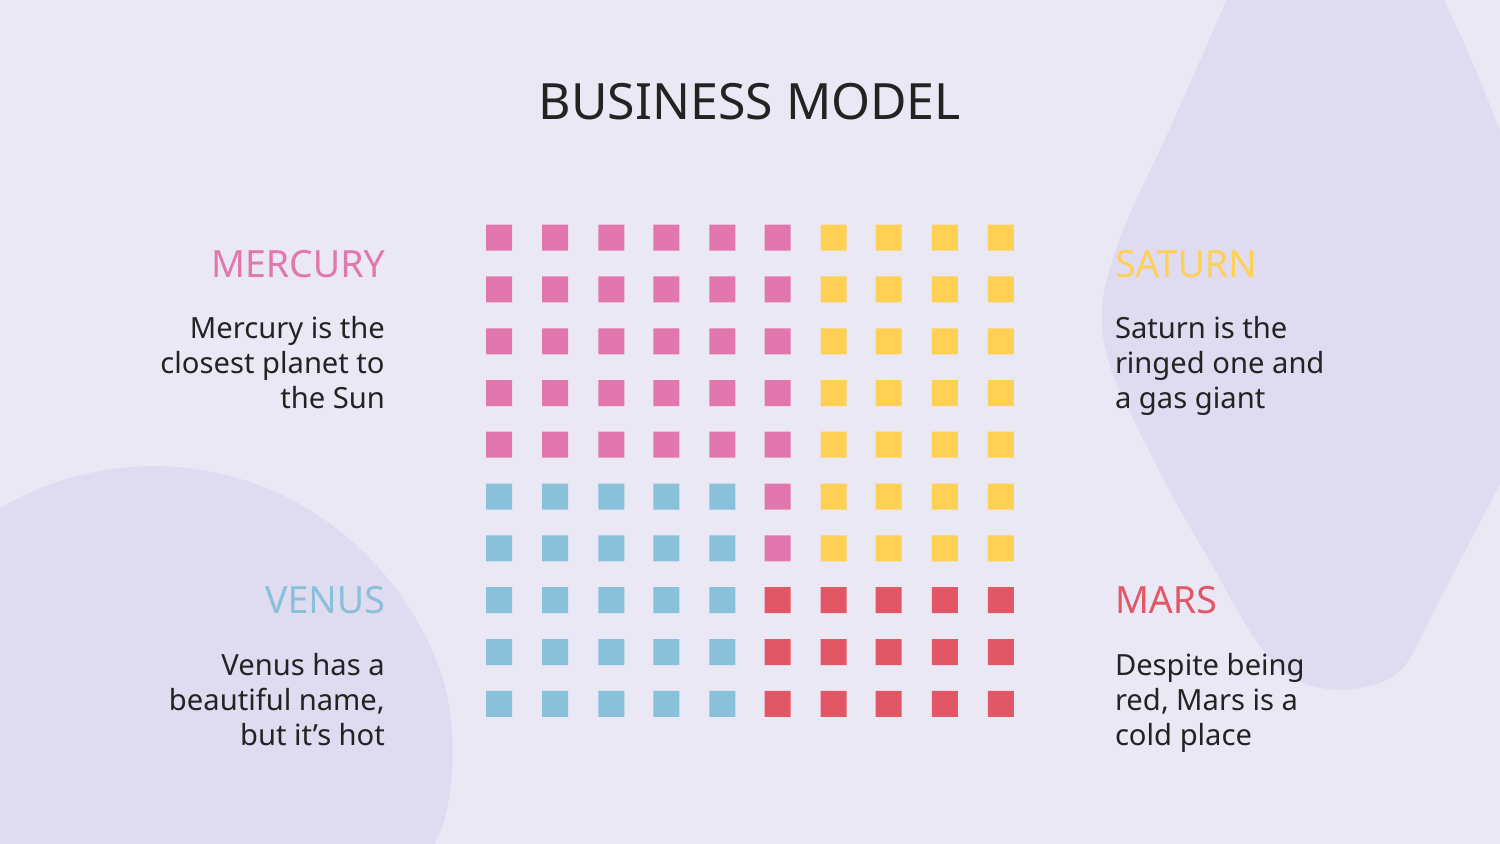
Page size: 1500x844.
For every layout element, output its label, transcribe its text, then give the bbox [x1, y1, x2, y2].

subtitle Despite being red, Mars is a cold place [1100, 631, 1364, 722]
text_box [485, 224, 1015, 718]
title MERCURY [136, 224, 400, 294]
title SATURN [1100, 224, 1364, 294]
subtitle Mercury is the closest planet to the Sun [136, 294, 400, 385]
subtitle Venus has a beautiful name, but it’s hot [136, 631, 400, 722]
subtitle Saturn is the ringed one and a gas giant [1100, 294, 1364, 385]
title BUSINESS MODEL [51, 54, 1449, 149]
title MARS [1100, 561, 1364, 631]
title VENUS [136, 561, 400, 631]
